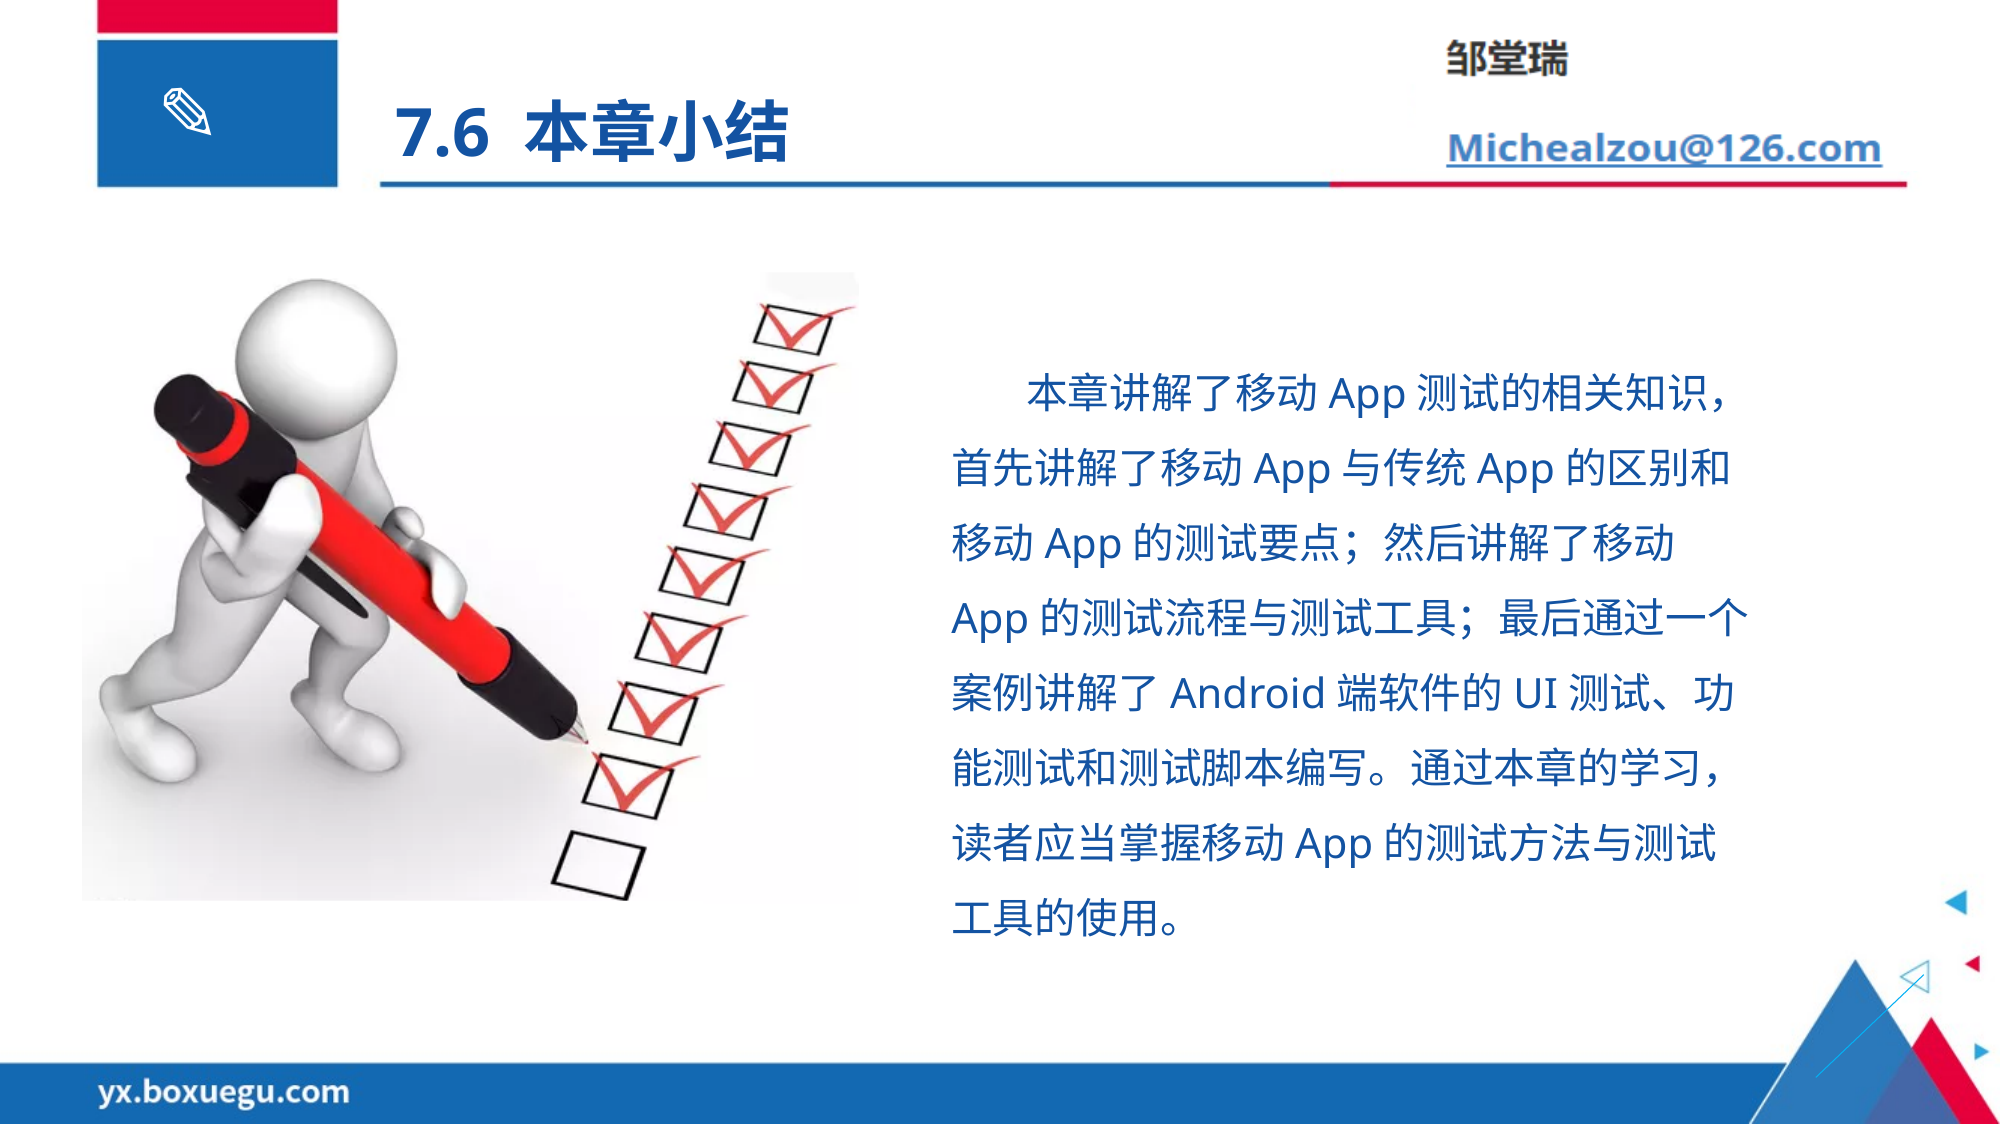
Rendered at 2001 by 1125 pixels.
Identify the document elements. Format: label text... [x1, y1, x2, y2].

text_box 7.6 本章小结 [380, 81, 1349, 177]
picture [0, 0, 2000, 1124]
text_box 本章讲解了移动App测试的相关知识，首先讲解了移动App与传统App的区别和移动App的测试要点；然后讲解了移动App的测试流程与测试工具；最后通过一个案例讲解了Android端软件的UI测试、功能测试和测试脚本编写。通过本章的学习，读者应当掌握移动App的测试方法与测试工具的使用。 [936, 334, 1768, 950]
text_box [1815, 974, 1924, 1078]
